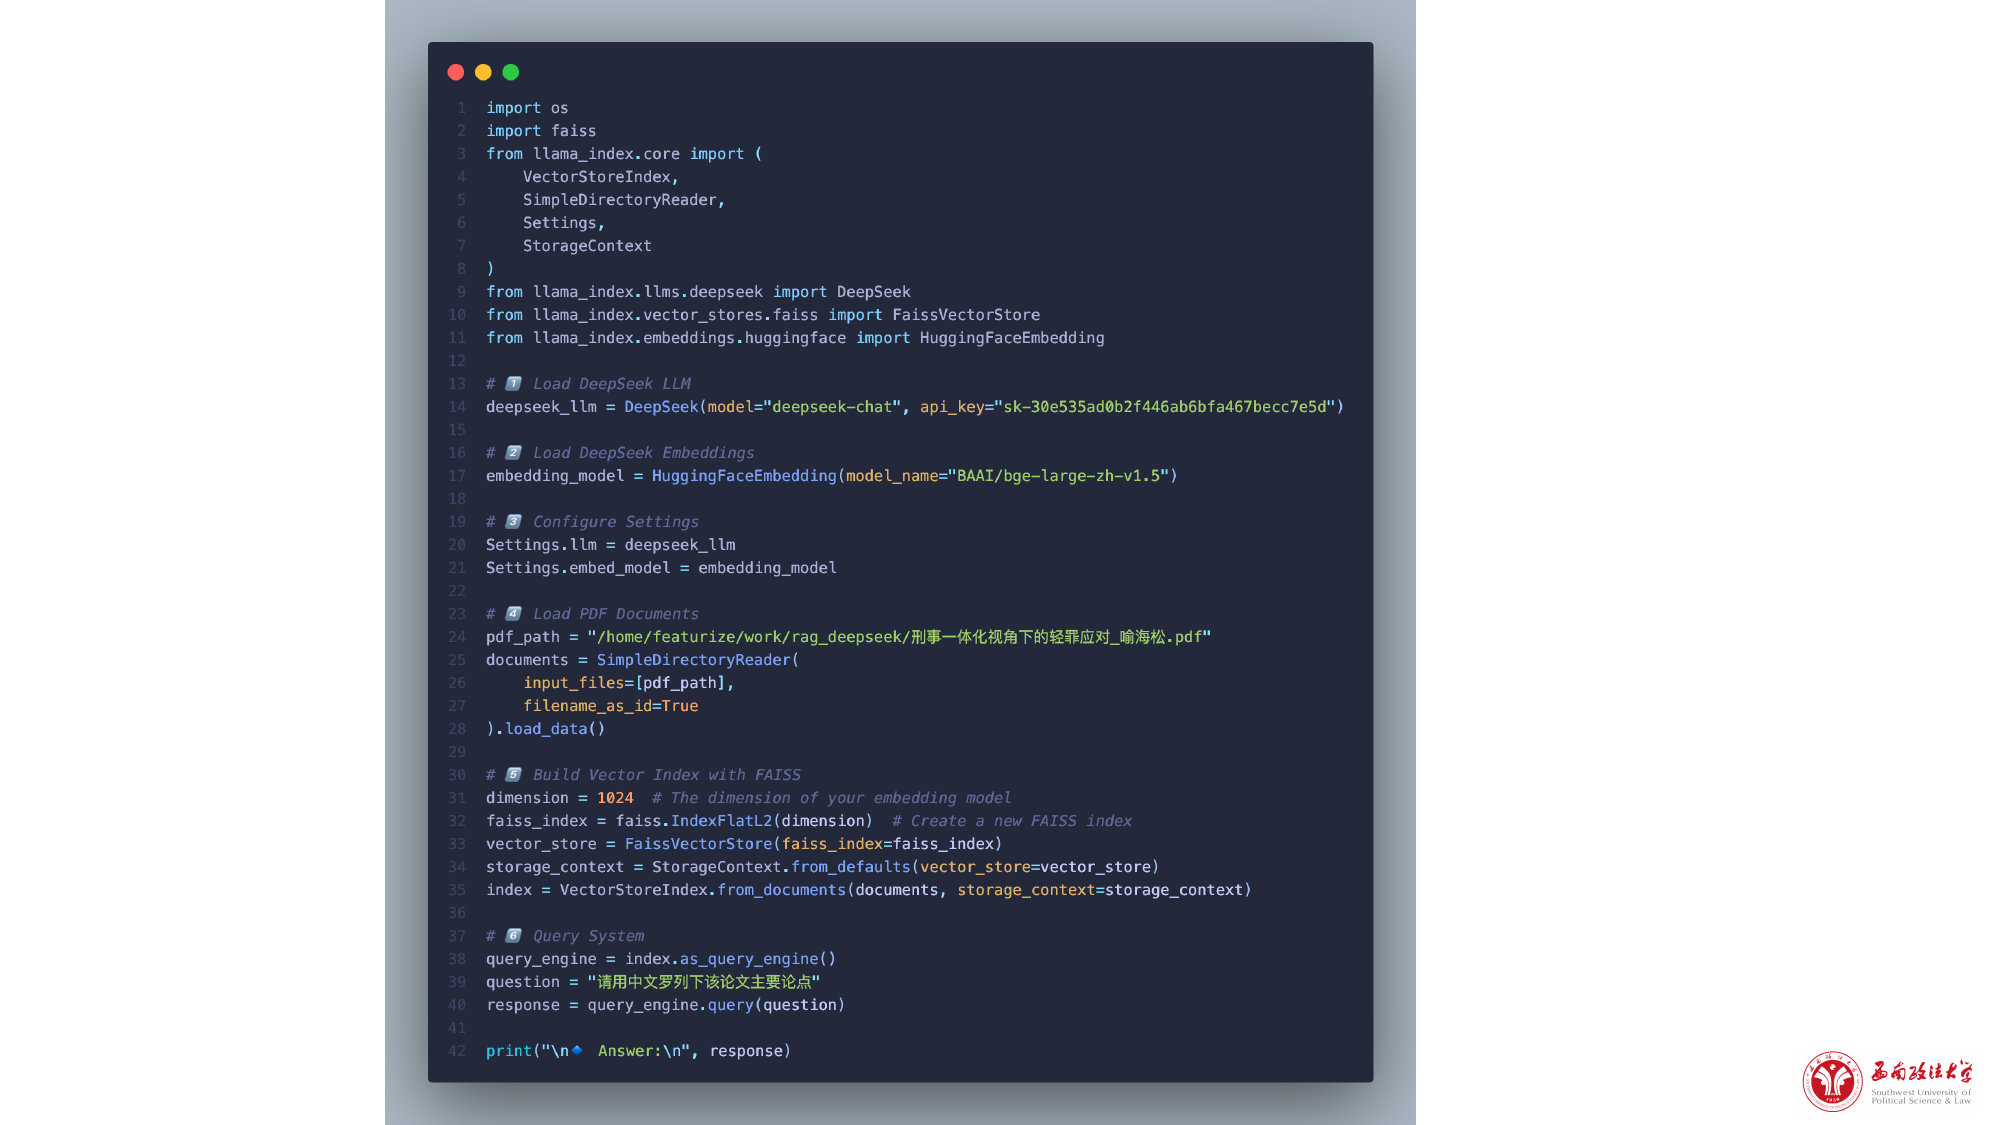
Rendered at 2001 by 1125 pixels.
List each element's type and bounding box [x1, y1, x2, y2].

picture [1795, 1048, 1978, 1116]
picture [385, 0, 1416, 1125]
